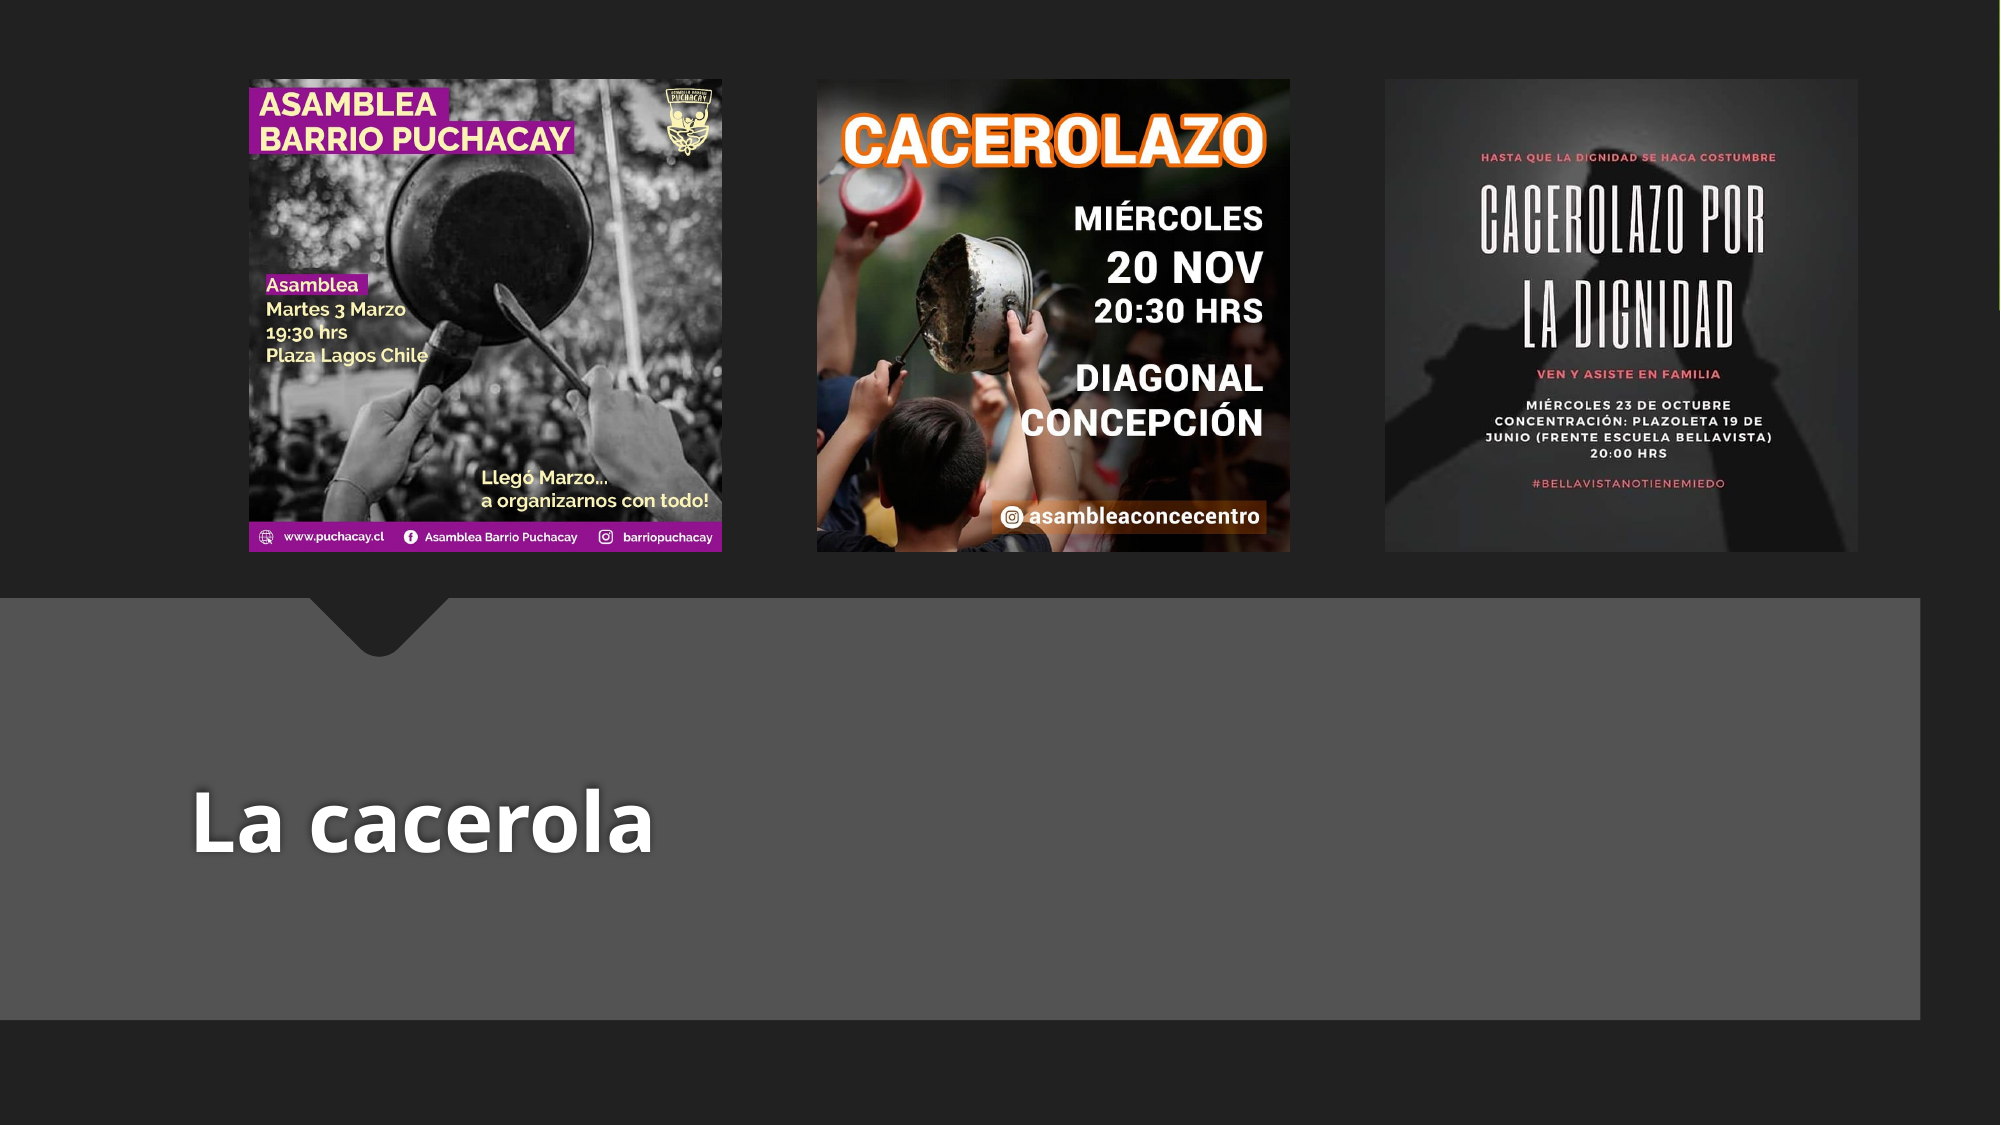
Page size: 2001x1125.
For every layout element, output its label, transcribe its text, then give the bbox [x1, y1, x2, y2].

text_box [0, 0, 2000, 1125]
title La cacerola [174, 664, 967, 974]
picture [817, 79, 1290, 552]
text_box [0, 596, 1922, 1022]
picture [249, 79, 722, 552]
picture [1385, 79, 1858, 552]
